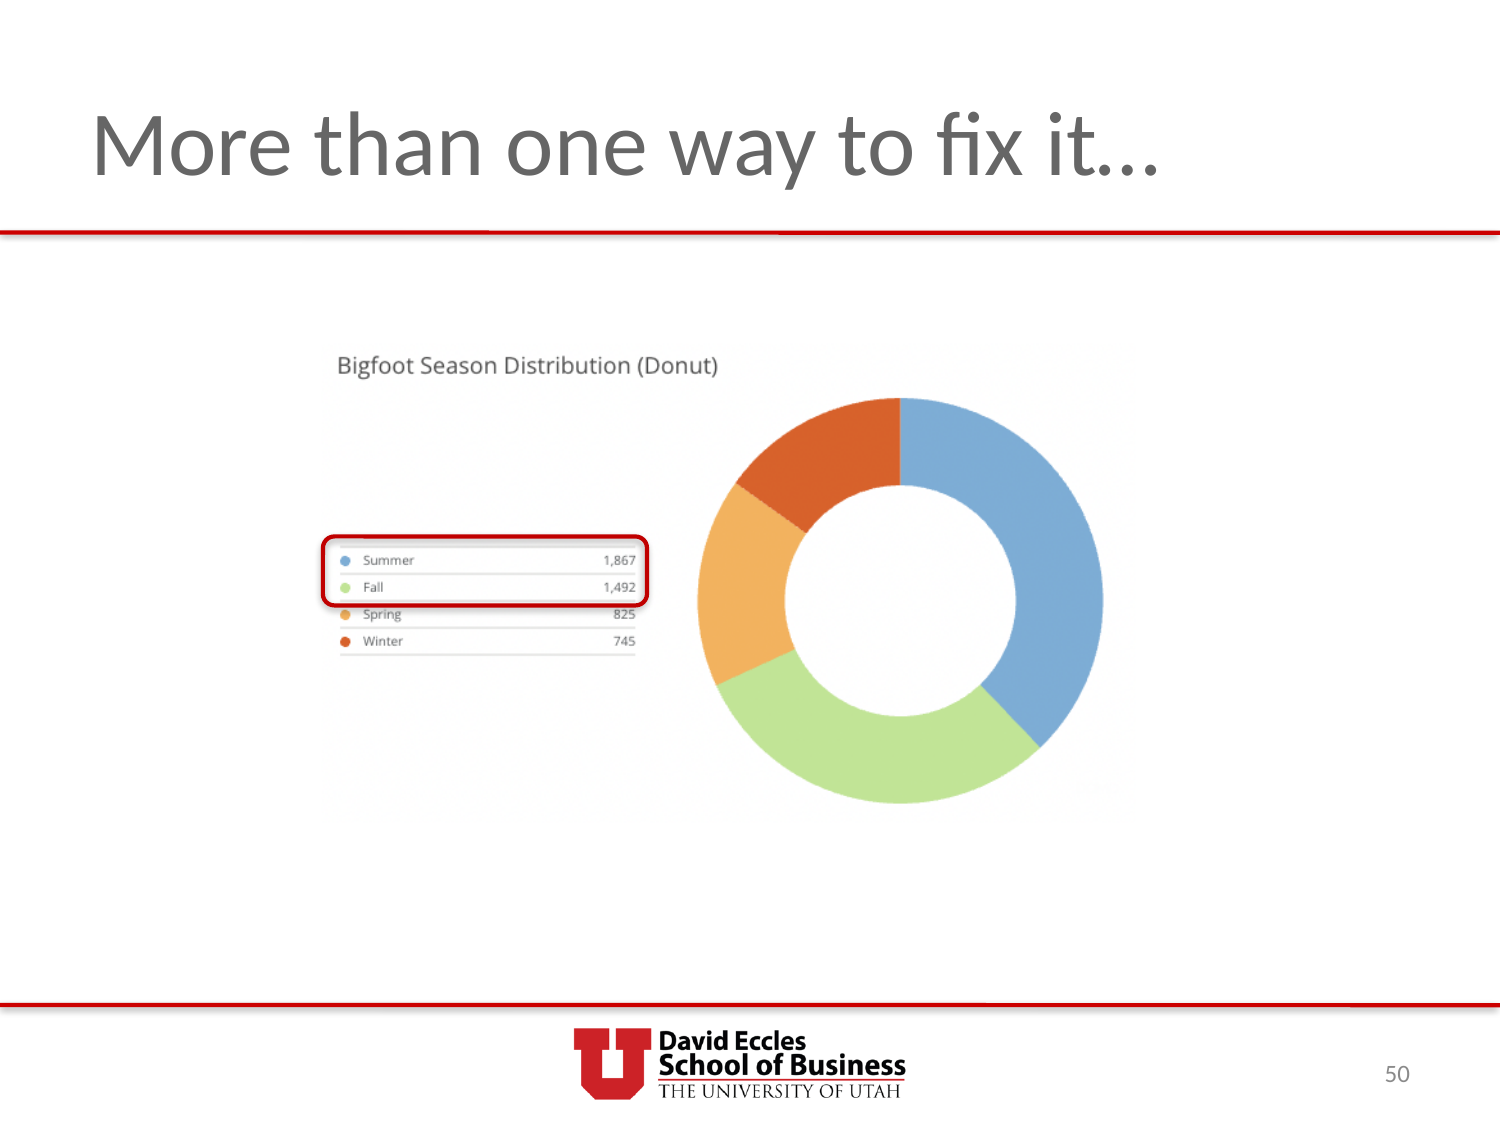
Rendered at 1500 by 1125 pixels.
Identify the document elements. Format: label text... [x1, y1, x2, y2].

slide_number 50 [1074, 1042, 1425, 1103]
picture [321, 343, 1136, 824]
title More than one way to fix it… [75, 45, 1425, 233]
picture [573, 1026, 907, 1102]
